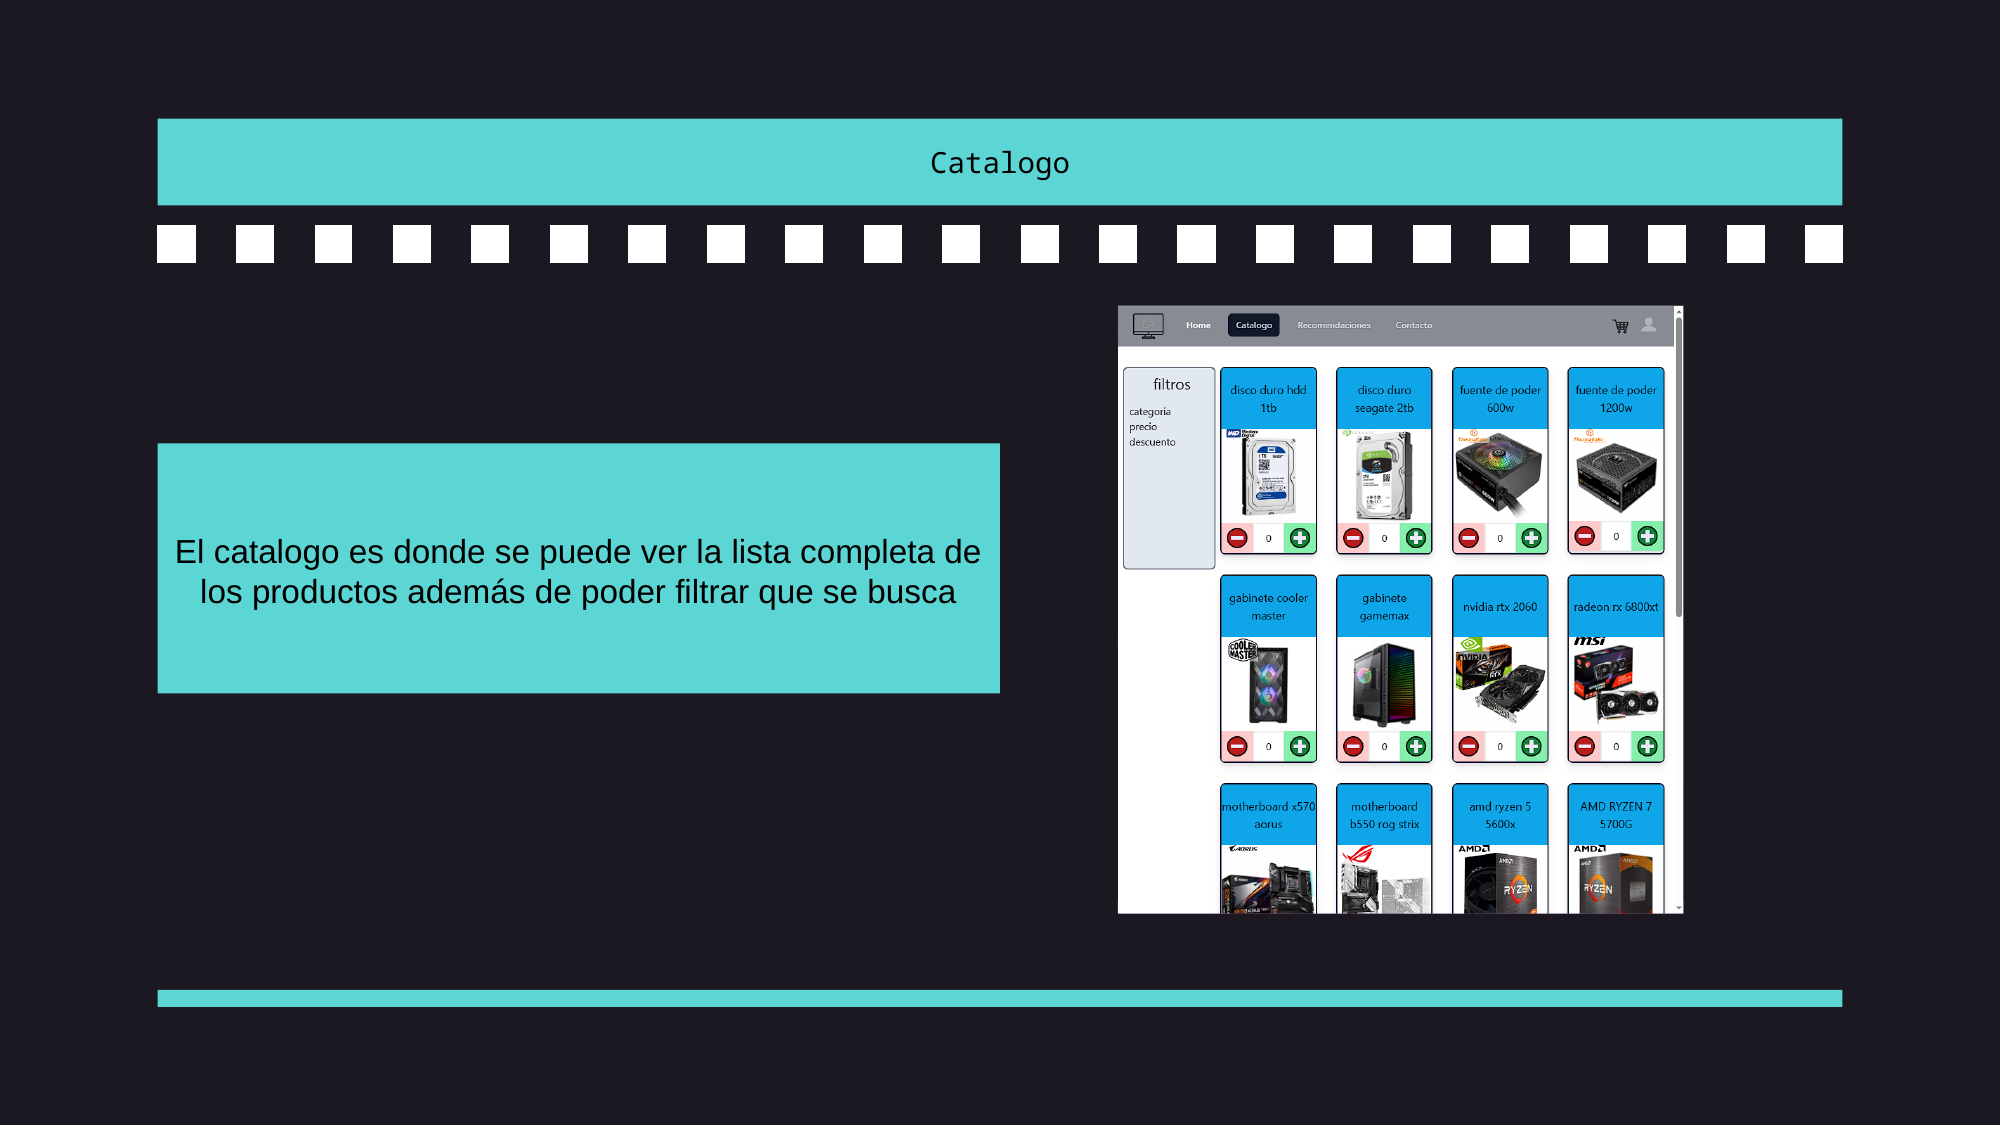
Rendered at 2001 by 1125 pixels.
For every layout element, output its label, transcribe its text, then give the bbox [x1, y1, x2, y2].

picture [1117, 304, 1684, 915]
text_box El catalogo es donde se puede ver la lista completa de los productos además de poder filtrar que se busca [157, 443, 1000, 694]
text_box Catalogo [500, 137, 1500, 187]
